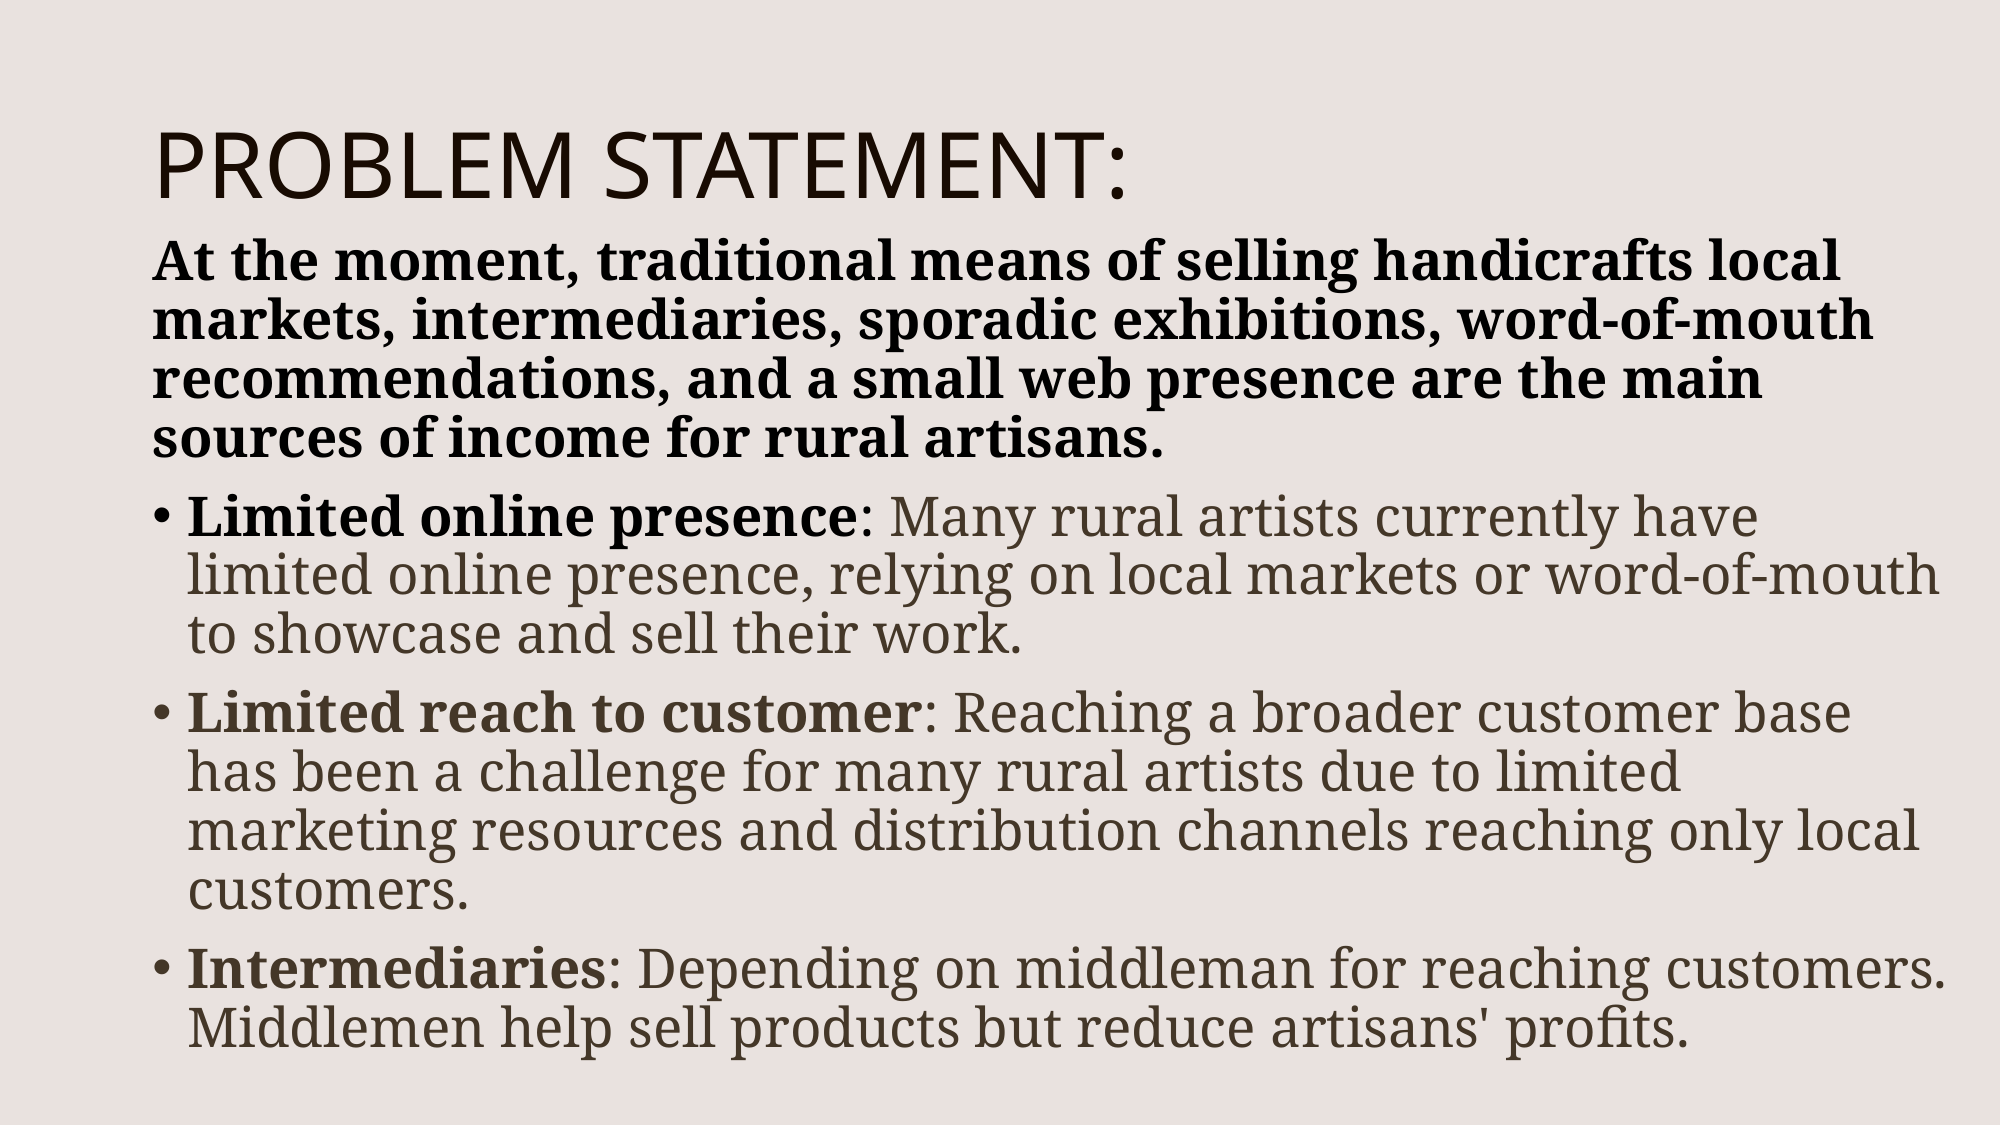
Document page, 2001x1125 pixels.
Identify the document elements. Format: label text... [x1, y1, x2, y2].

title PROBLEM STATEMENT: [137, 59, 1863, 225]
list At the moment, traditional means of selling handicrafts local markets, intermediaries, sporadic exhibitions, word-of-mouth recommendations, and a small web presence are the main sources of income for rural artisans. Limited online presence: Many rural artists currently have limited online presence, relying on local markets or word-of-mouth to showcase and sell their work. Limited reach to customer: Reaching a broader customer base has been a challenge for many rural artists due to limited marketing resources and distribution channels reaching only local customers. Intermediaries: Depending on middleman for reaching customers. Middlemen help sell products but reduce artisans' profits. [137, 225, 1973, 1125]
